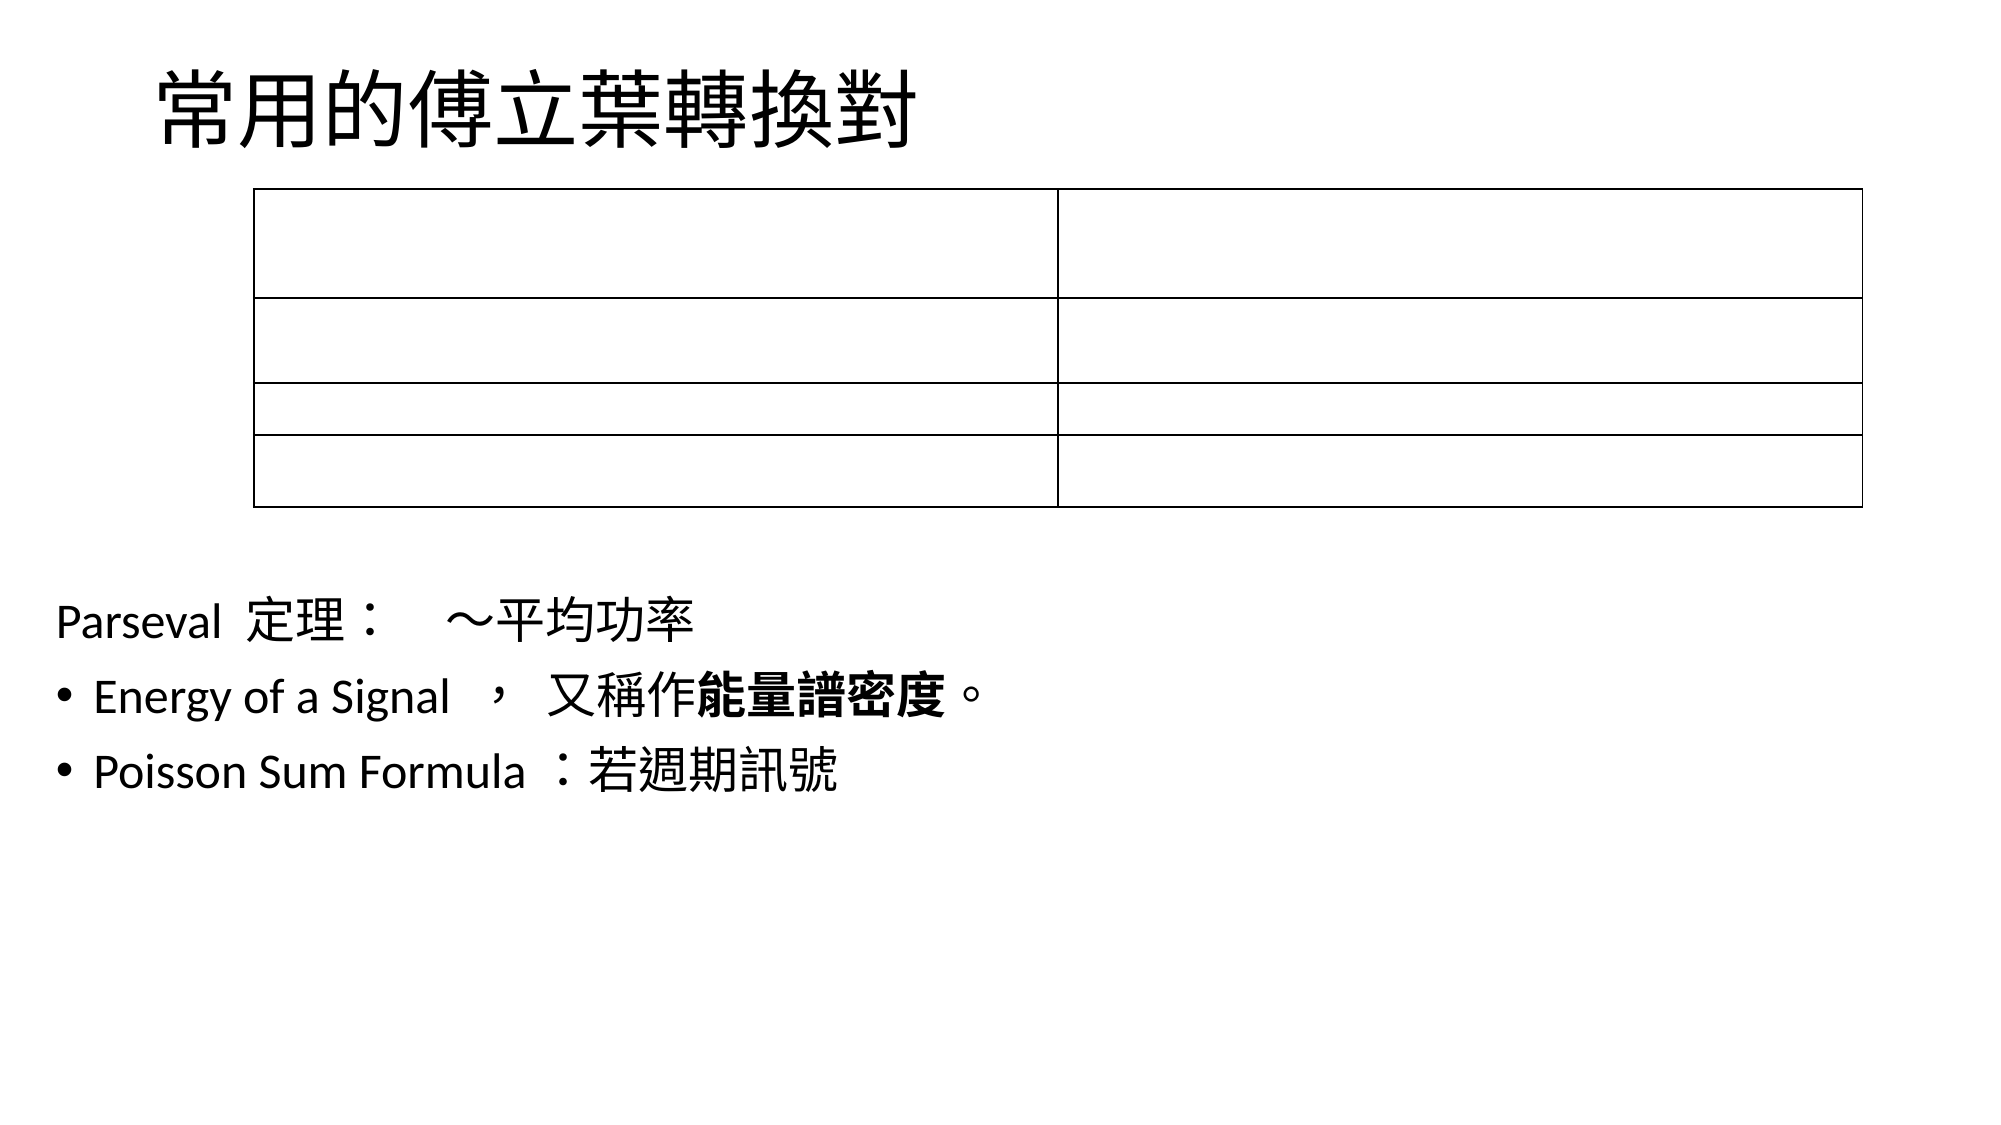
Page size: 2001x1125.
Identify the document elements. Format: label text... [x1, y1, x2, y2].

title 常用的傅立葉轉換對 [137, 59, 1863, 168]
